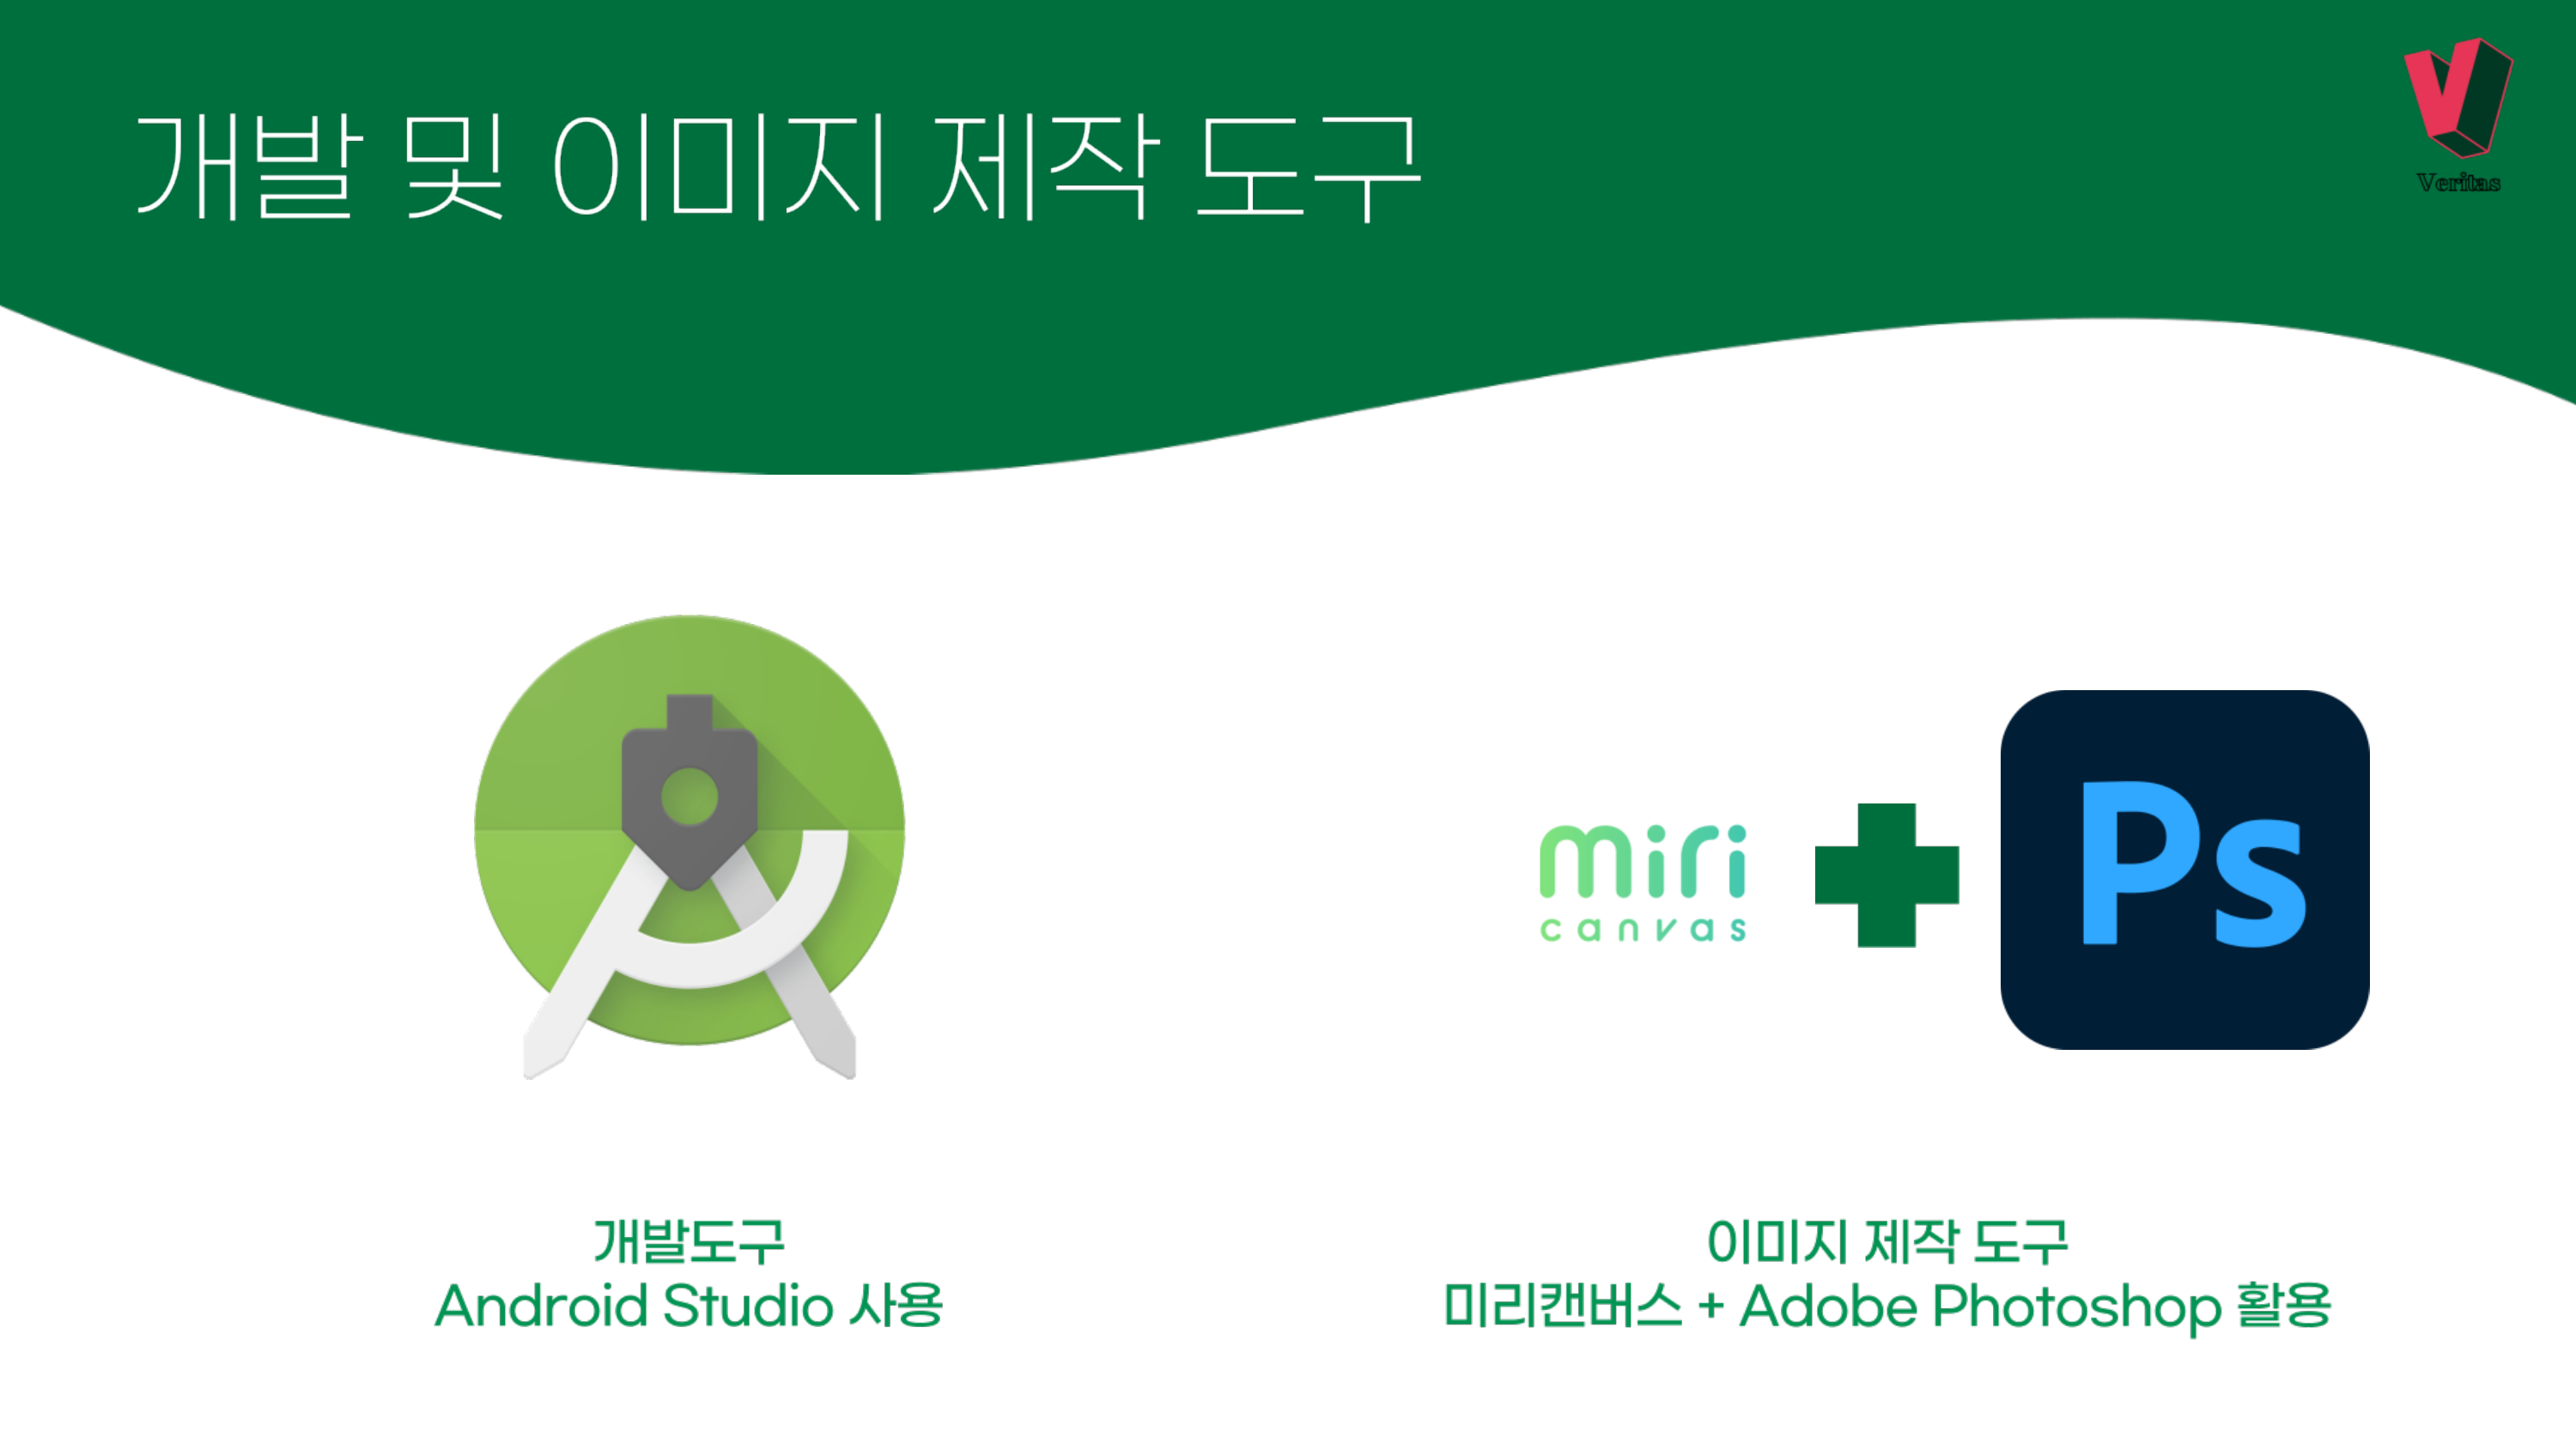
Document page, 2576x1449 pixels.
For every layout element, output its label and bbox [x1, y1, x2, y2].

text_box [1407, 643, 1888, 1124]
picture [1267, 1202, 2354, 1362]
text_box [2318, 0, 2576, 256]
text_box [0, 0, 2576, 475]
text_box [77, 558, 1303, 1337]
text_box [1815, 803, 1959, 948]
picture [109, 73, 1479, 282]
picture [70, 1203, 967, 1351]
text_box [2000, 689, 2370, 1050]
